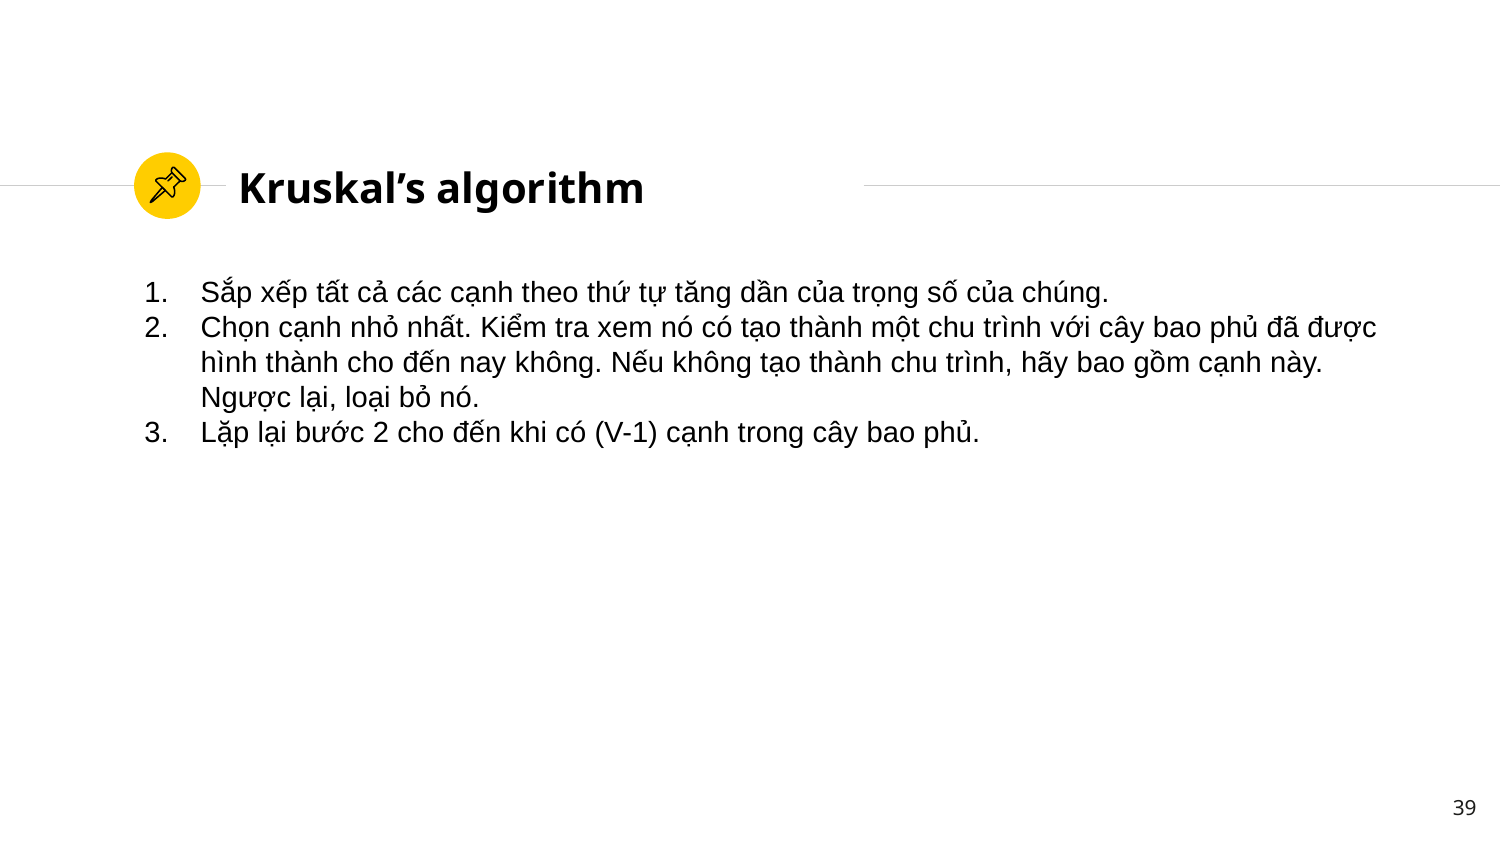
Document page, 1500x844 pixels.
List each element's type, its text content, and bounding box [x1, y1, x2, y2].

title Kruskal’s algorithm [223, 150, 862, 223]
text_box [150, 166, 186, 203]
text_box Sắp xếp tất cả các cạnh theo thứ tự tăng dần của trọng số của chúng. Chọn cạnh nhỏ nhất. Kiểm tra xem nó có tạo thành một chu trình với cây bao phủ đã được hình thành cho đến nay không. Nếu không tạo thành chu trình, hãy bao gồm cạnh này. Ngược lại, loại bỏ nó. Lặp lại bước 2 cho đến khi có (V-1) cạnh trong cây bao phủ. [129, 265, 1435, 456]
slide_number 39 [1401, 779, 1492, 844]
